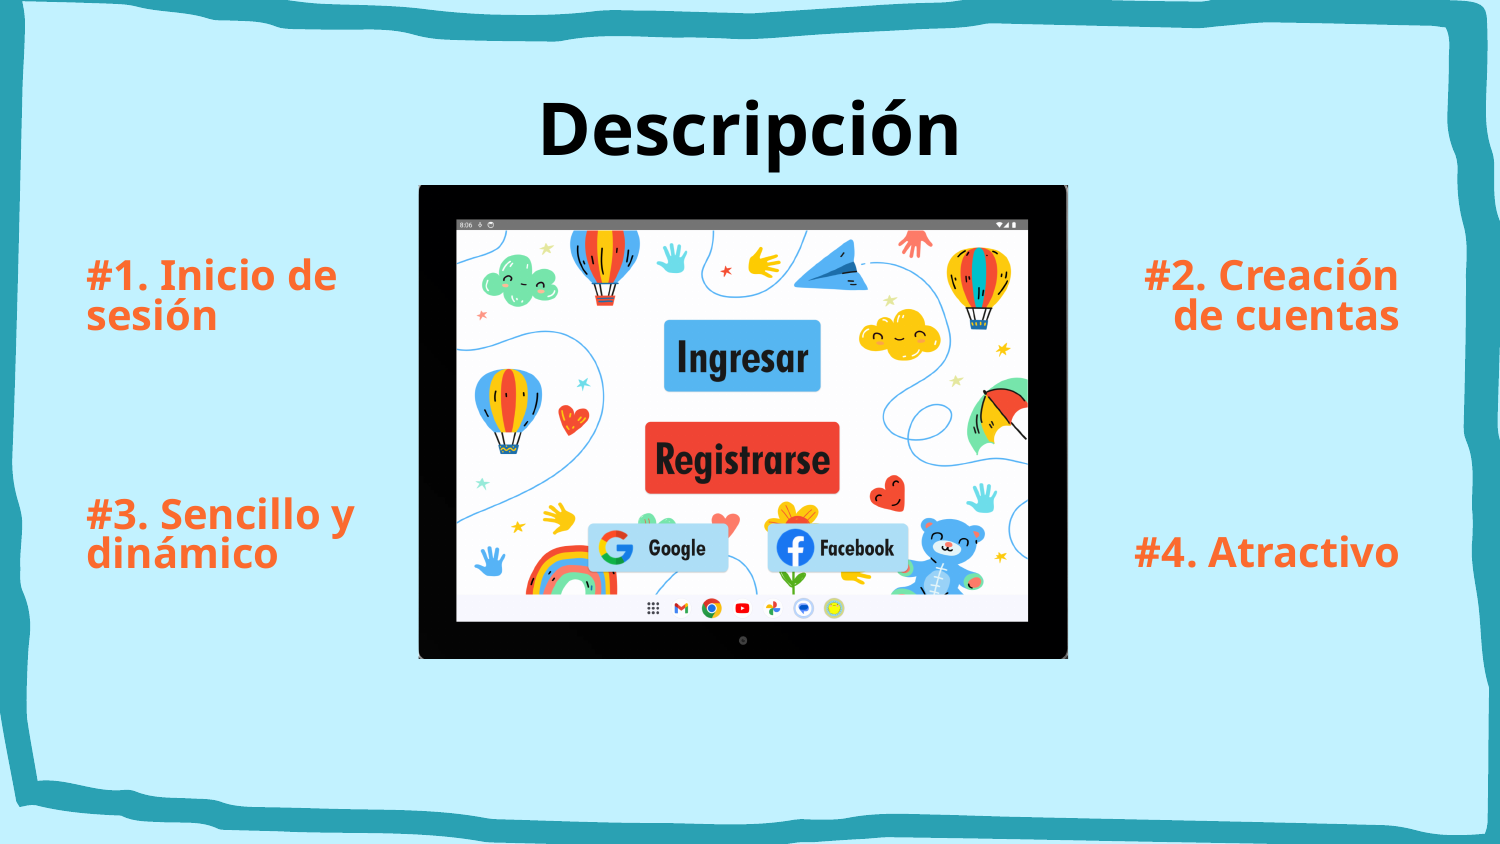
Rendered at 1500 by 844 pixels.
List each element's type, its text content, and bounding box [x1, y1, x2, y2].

subtitle #4. Atractivo [1116, 482, 1401, 577]
subtitle #3. Sencillo y dinámico [86, 482, 371, 577]
subtitle #2. Creación de cuentas [1116, 243, 1401, 338]
picture [418, 185, 1069, 659]
subtitle #1. Inicio de sesión [86, 243, 371, 338]
title Descripción [321, 79, 1179, 174]
